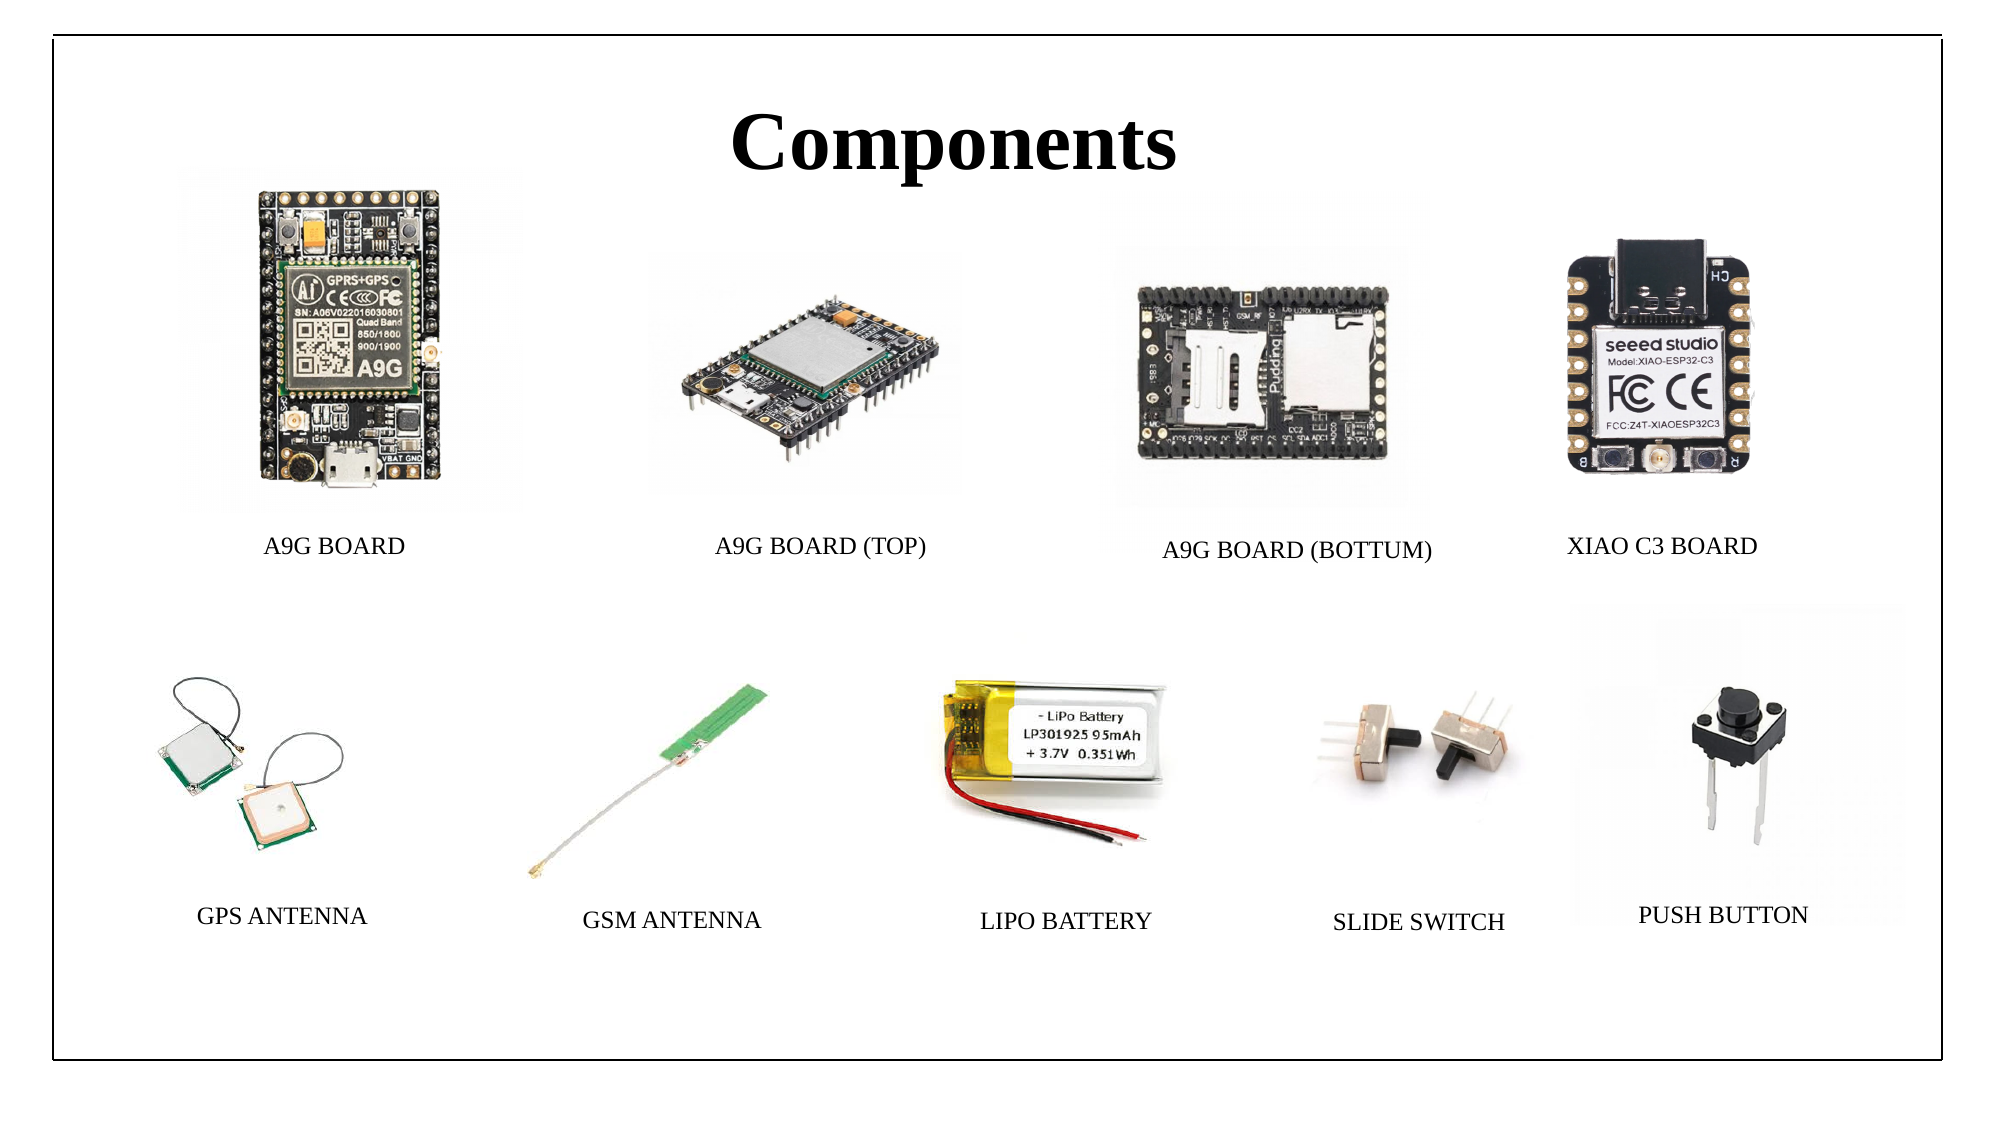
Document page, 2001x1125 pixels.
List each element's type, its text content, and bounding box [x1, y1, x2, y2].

picture [526, 682, 770, 880]
text_box SLIDE SWITCH [1318, 897, 1636, 943]
picture [1287, 596, 1549, 880]
text_box GSM ANTENNA [567, 896, 886, 941]
text_box Components [696, 90, 1212, 228]
picture [1463, 159, 1852, 549]
text_box LIPO BATTERY [965, 896, 1283, 942]
picture [145, 660, 355, 869]
text_box PUSH BUTTON [1623, 890, 1941, 936]
picture [176, 165, 524, 513]
text_box A9G BOARD [248, 522, 444, 567]
picture [1569, 603, 1907, 926]
text_box A9G BOARD (TOP) [700, 522, 1090, 568]
text_box A9G BOARD (BOTTUM) [1272, 526, 1537, 572]
picture [834, 191, 1430, 937]
text_box XIAO C3 BOARD [1552, 549, 1787, 567]
text_box PUSH BUTTON [1943, 890, 1955, 936]
text_box GPS ANTENNA [182, 892, 572, 937]
picture [647, 251, 963, 496]
